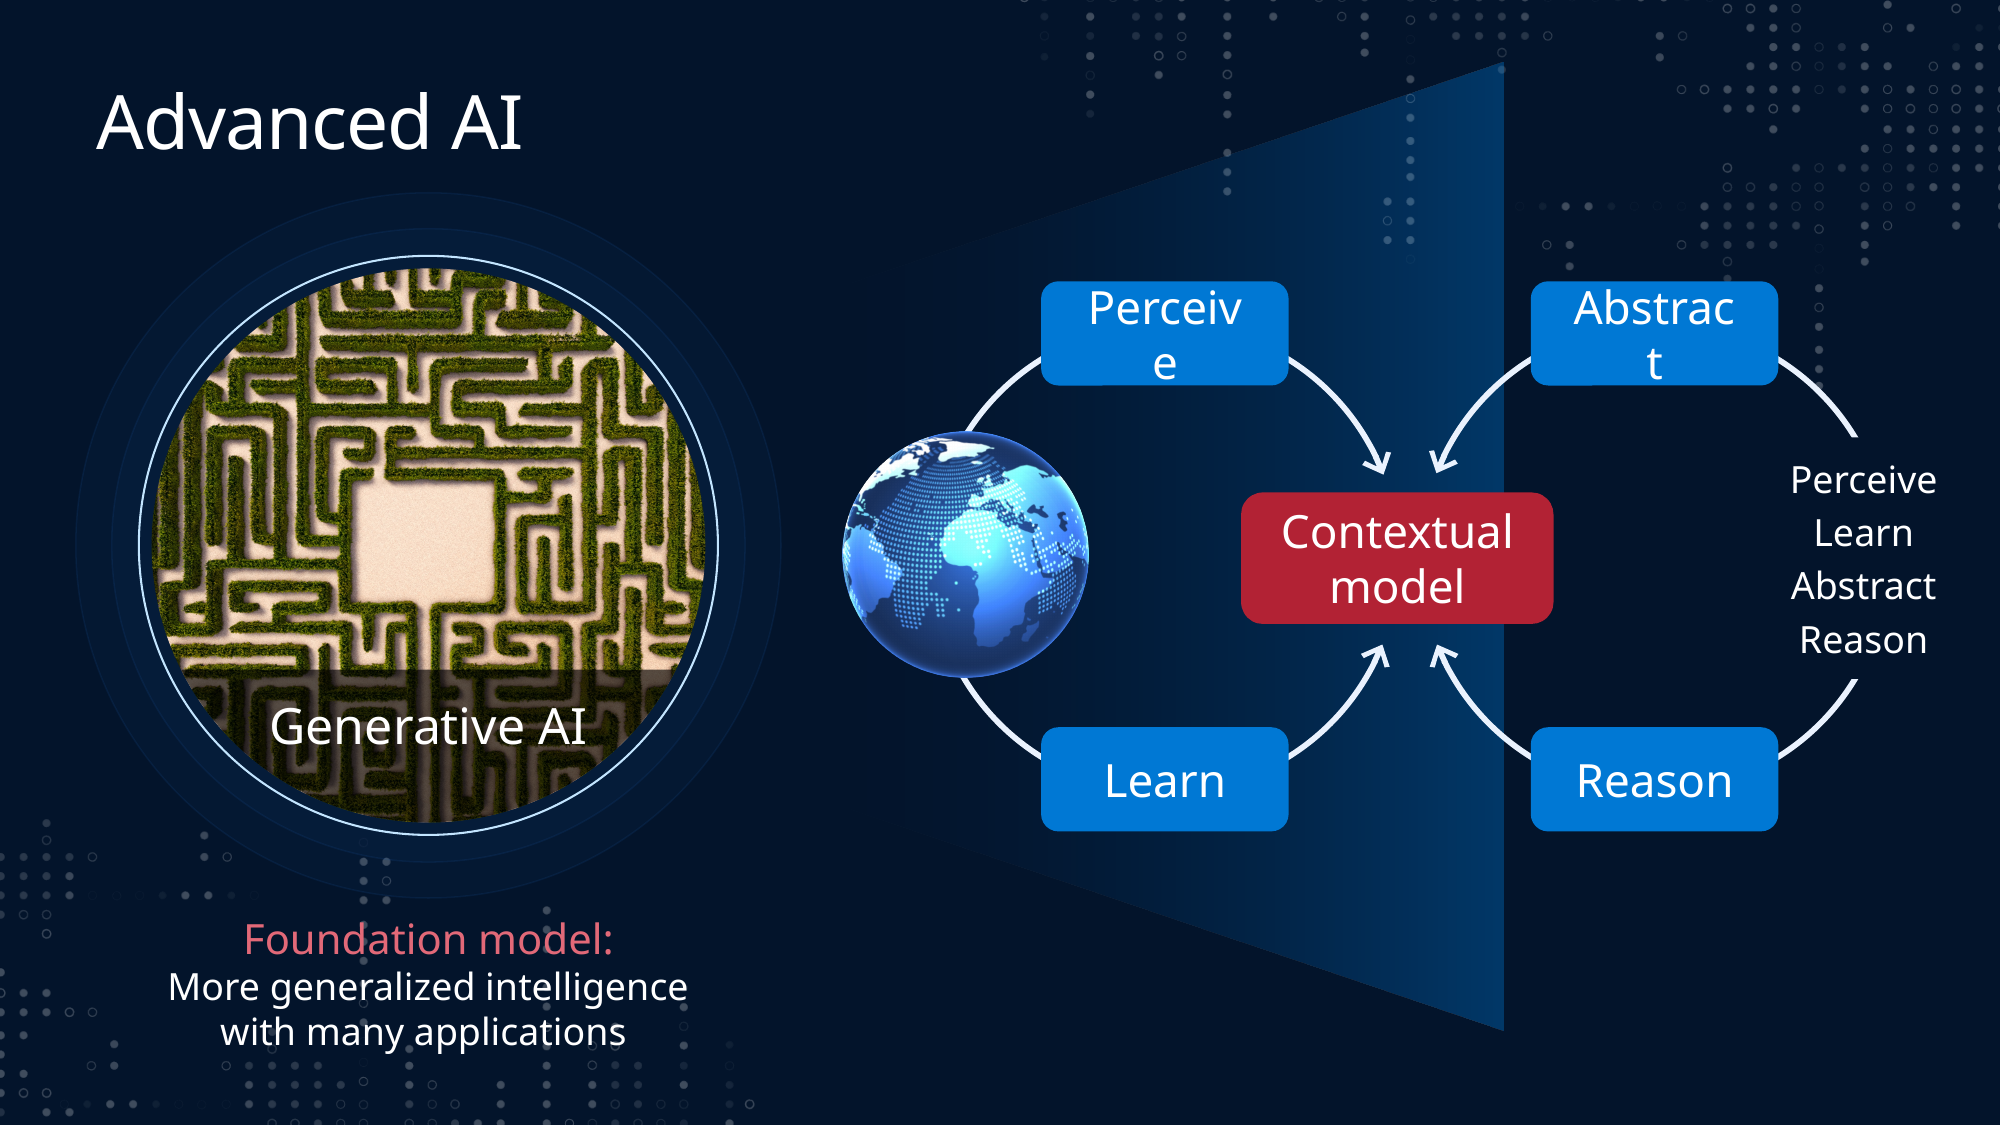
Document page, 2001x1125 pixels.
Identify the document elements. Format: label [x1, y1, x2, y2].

text_box [841, 281, 1941, 832]
text_box [0, 0, 2000, 1125]
text_box [75, 192, 782, 899]
